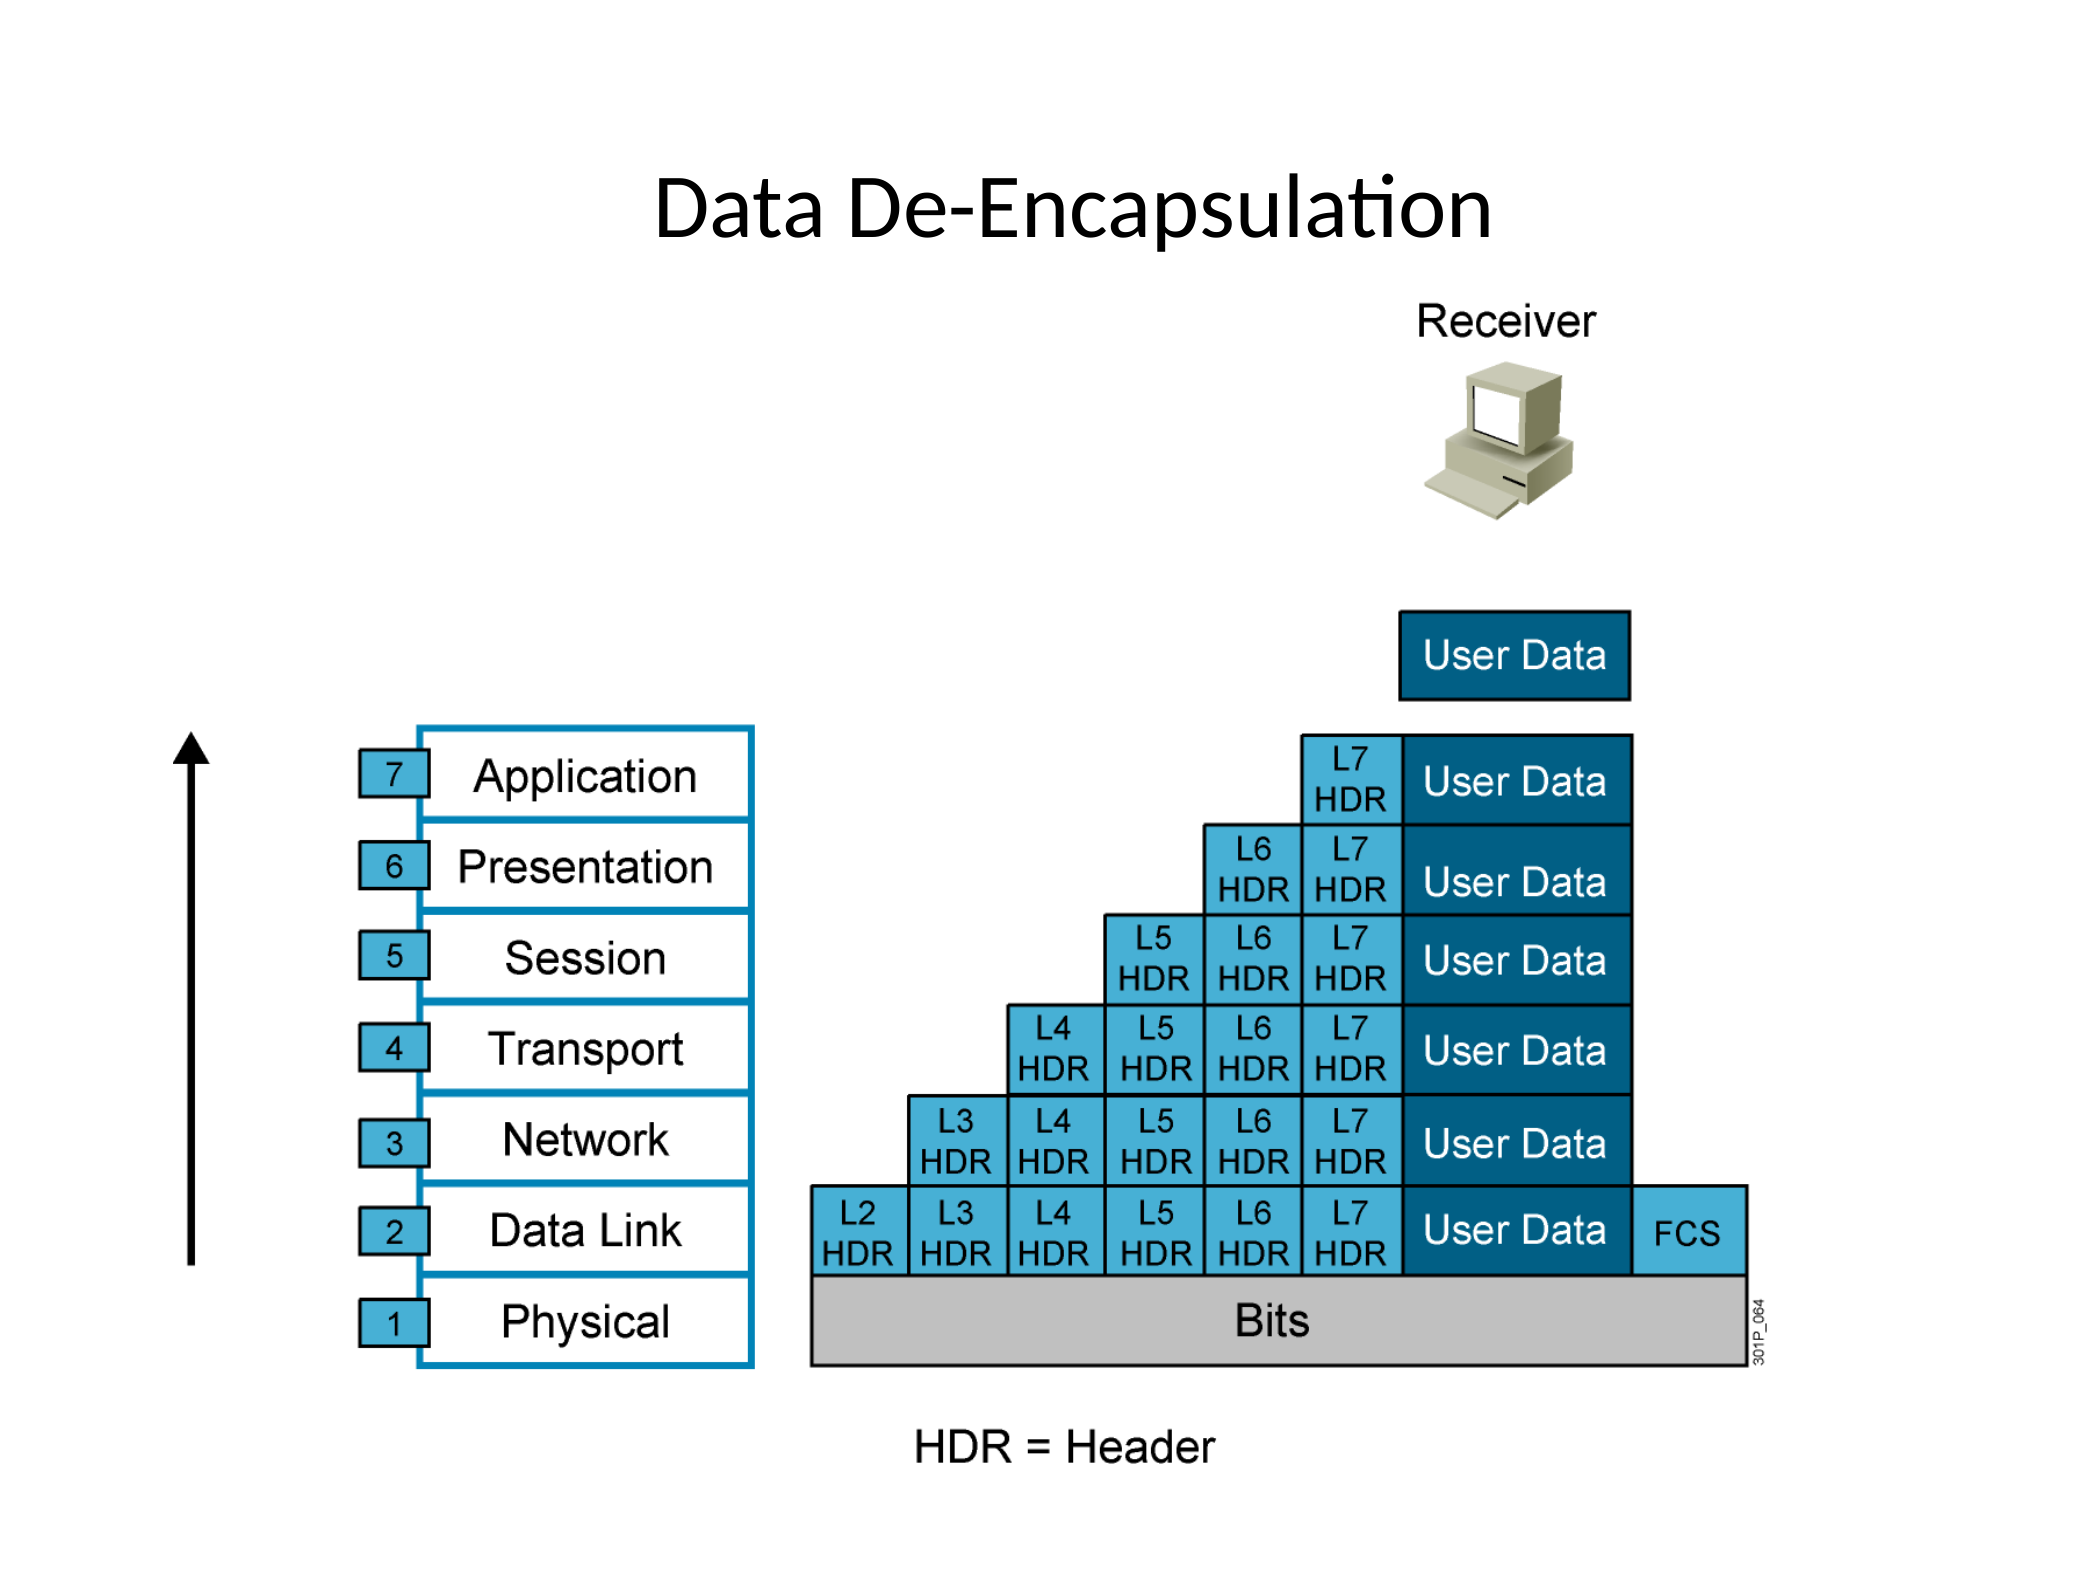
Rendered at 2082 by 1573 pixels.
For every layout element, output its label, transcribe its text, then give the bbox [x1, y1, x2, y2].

picture [173, 296, 1770, 1479]
title Data De-Encapsulation [148, 104, 2002, 298]
